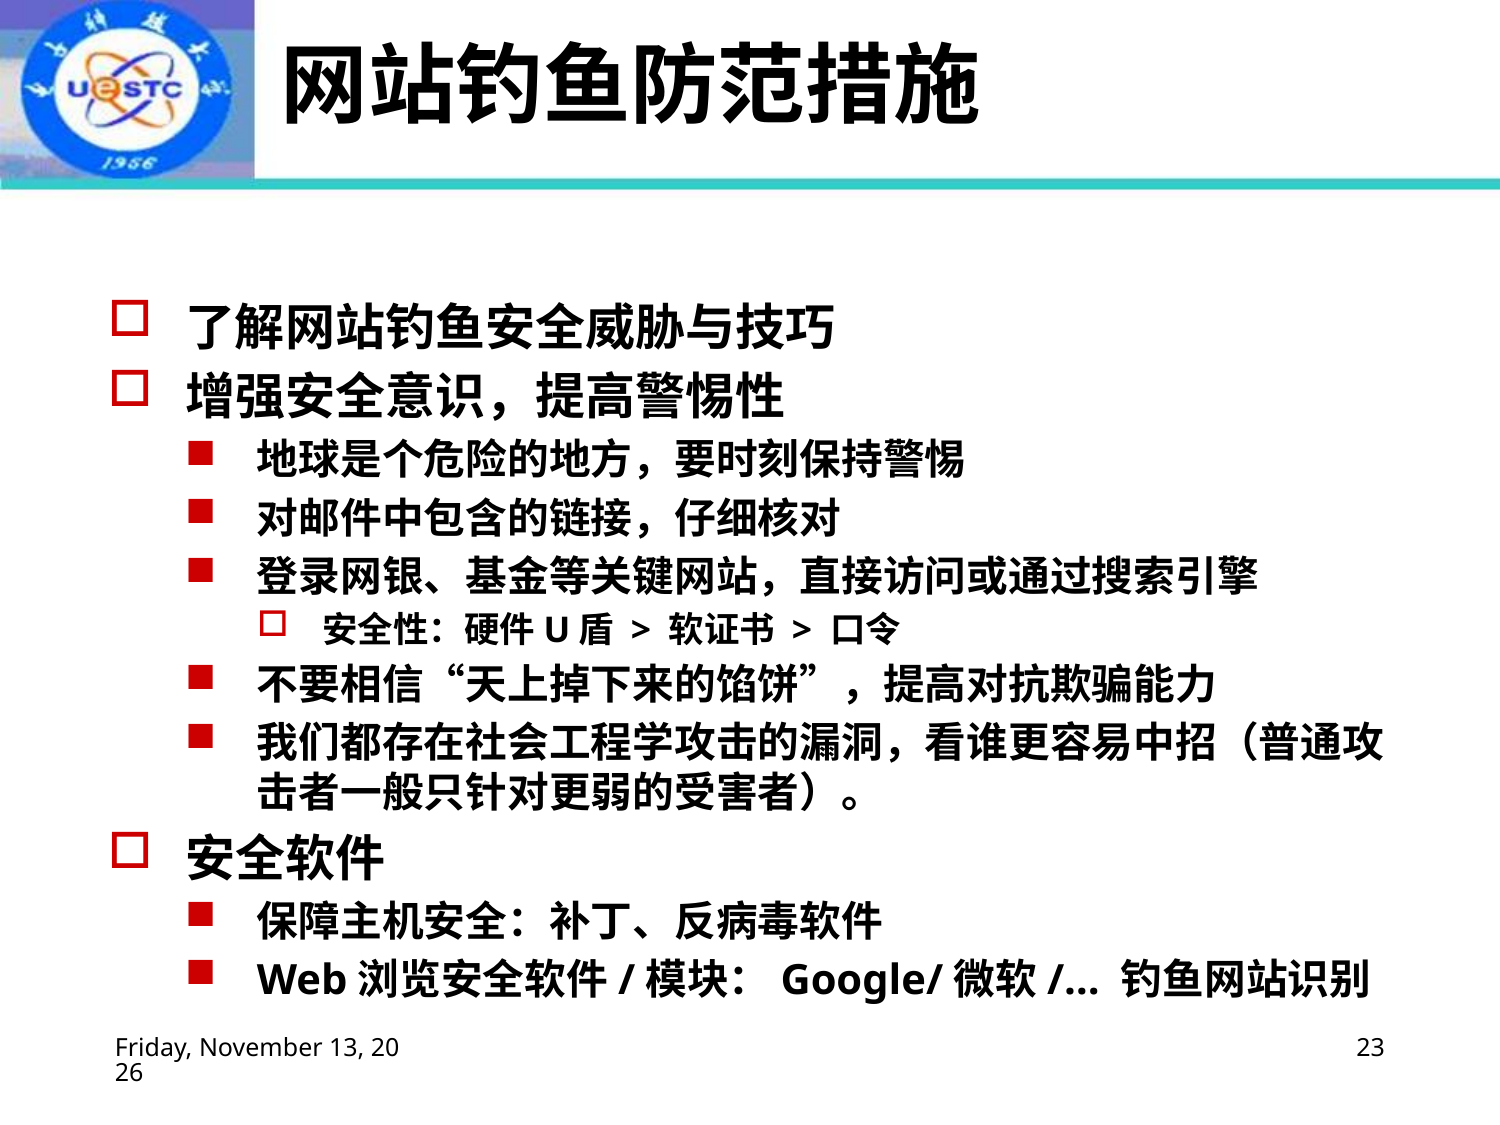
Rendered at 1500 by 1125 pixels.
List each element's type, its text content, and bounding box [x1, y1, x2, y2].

slide_number 23 [1074, 1024, 1401, 1103]
list 了解网站钓鱼安全威胁与技巧 增强安全意识，提高警惕性 地球是个危险的地方，要时刻保持警惕 对邮件中包含的链接，仔细核对 登录网银、基金等关键网站，直接访问或通过搜索引擎 安全性：硬件U盾 > 软证书 > 口令 不要相信“天上掉下来的馅饼”，提高对抗欺骗能力 我们都存在社会工程学攻击的漏洞，看谁更容易中招（普通攻击者一般只针对更弱的受害者）。 安全软件 保障主机安全：补丁、反病毒软件 Web浏览安全软件/模块：Google/微软/… 钓鱼网站识别 [92, 287, 1406, 988]
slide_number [99, 1024, 426, 1103]
picture [0, 0, 1500, 1125]
title 网站钓鱼防范措施 [265, 30, 1500, 142]
